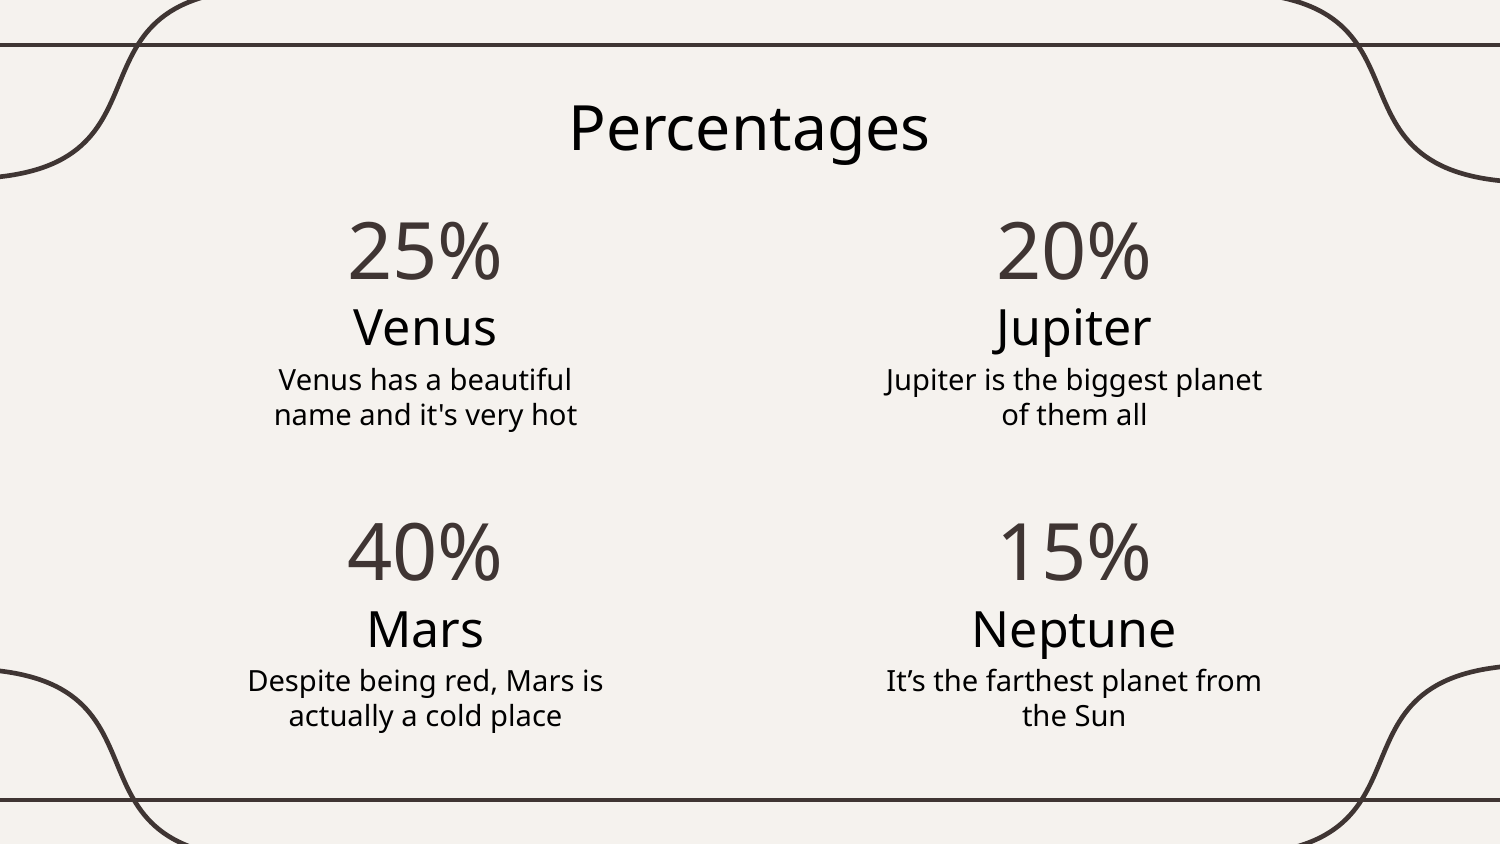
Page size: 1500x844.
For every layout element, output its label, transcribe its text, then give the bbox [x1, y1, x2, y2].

subtitle Jupiter [870, 296, 1279, 346]
title Percentages [456, 72, 1044, 167]
subtitle Despite being red, Mars is actually a cold place [221, 647, 630, 749]
subtitle It’s the farthest planet from the Sun [870, 647, 1279, 749]
subtitle Neptune [870, 596, 1279, 647]
subtitle Jupiter is the biggest planet of them all [870, 346, 1279, 448]
title 25% [221, 185, 630, 296]
subtitle Venus [221, 296, 630, 346]
title 15% [870, 486, 1279, 596]
title 20% [870, 185, 1279, 296]
subtitle Venus has a beautiful name and it's very hot [221, 346, 630, 448]
subtitle Mars [221, 596, 630, 647]
title 40% [221, 486, 630, 596]
